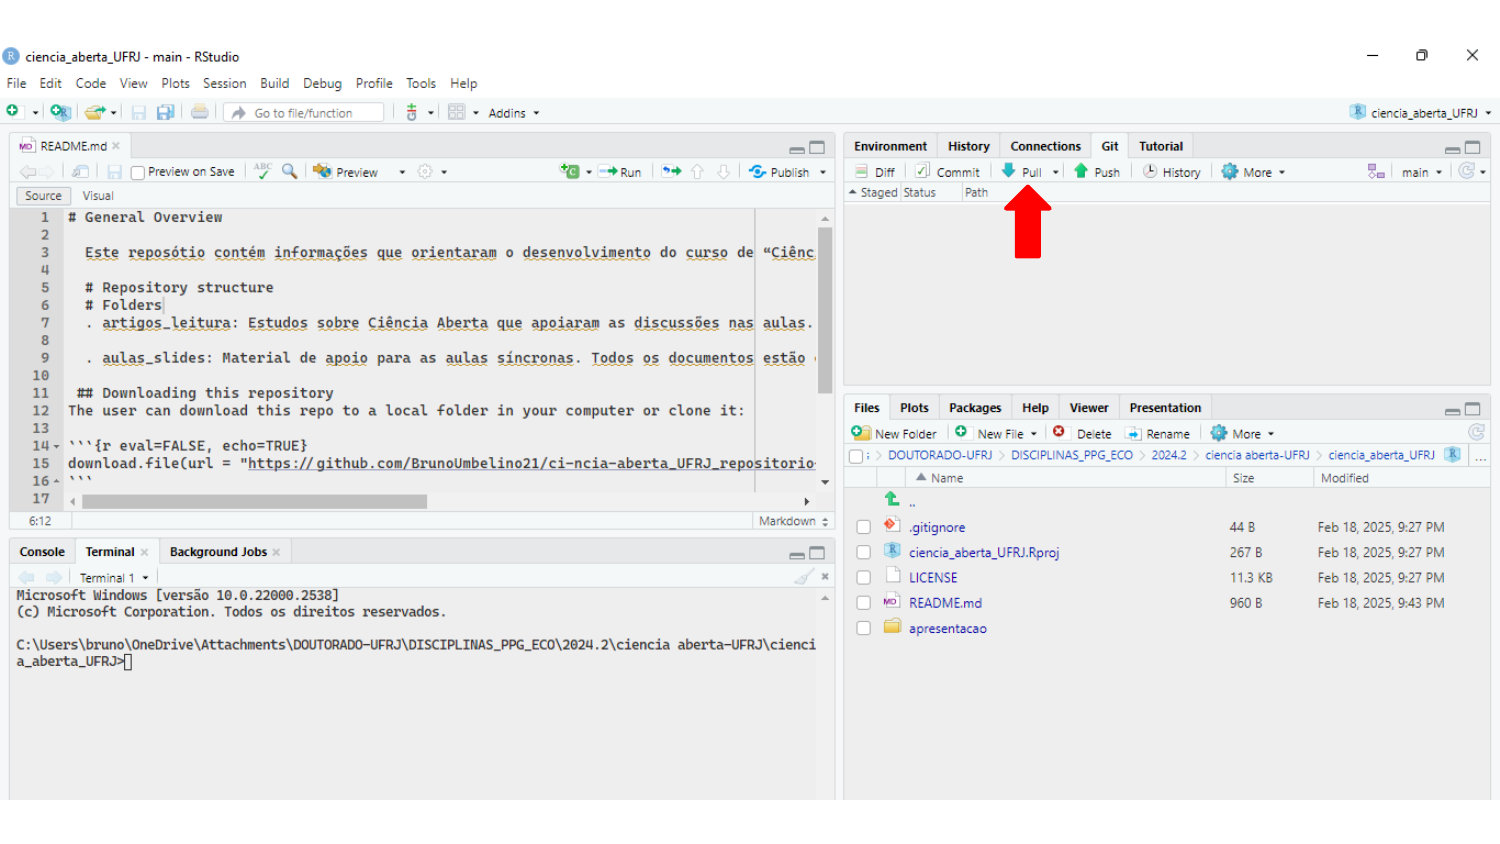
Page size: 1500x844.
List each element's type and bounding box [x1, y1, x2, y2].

picture [0, 44, 1500, 800]
